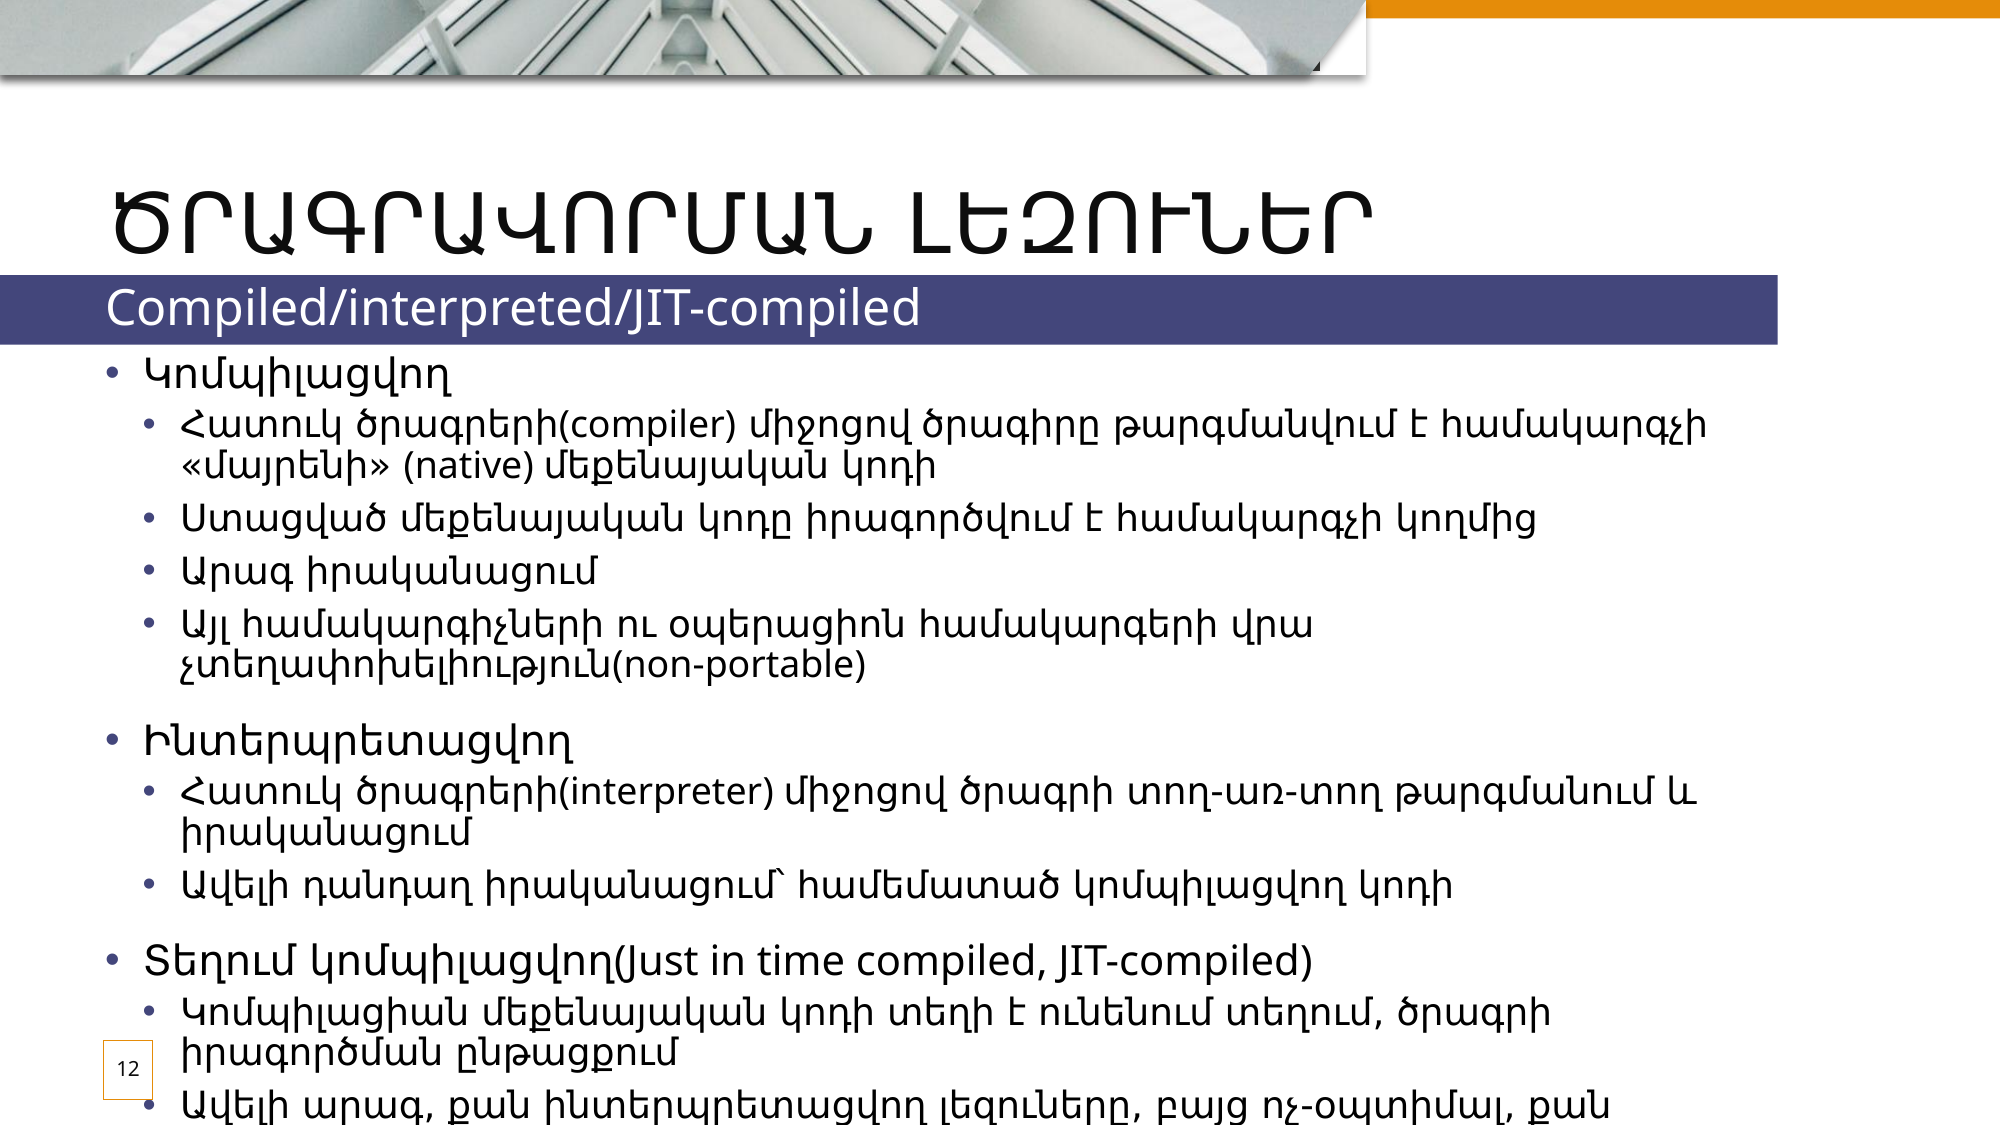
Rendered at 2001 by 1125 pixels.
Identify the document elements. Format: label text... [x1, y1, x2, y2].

slide_number 12 [103, 1040, 153, 1100]
title Ծրագրավորման լեզուներ [90, 162, 1863, 279]
picture [0, 0, 1367, 76]
list Compiled/interpreted/JIT-compiled [0, 275, 1778, 345]
list Կոմպիլացվող Հատուկ ծրագրերի(compiler) միջոցով ծրագիրը թարգմանվում է համակարգչի «մայրենի» (native) մեքենայական կոդի Ստացված մեքենայական կոդը իրագործվում է համակարգչի կողմից Արագ իրականացում Այլ համակարգիչների ու օպերացիոն համակարգերի վրա չտեղափոխելիություն(non-portable) Ինտերպրետացվող Հատուկ ծրագրերի(interpreter) միջոցով ծրագրի տող-առ-տող թարգմանում և իրականացում Ավելի դանդաղ իրականացում՝ համեմատած կոմպիլացվող կոդի Տեղում կոմպիլացվող(Just in time compiled, JIT-compiled) Կոմպիլացիան մեքենայական կոդի տեղի է ունենում տեղում, ծրագրի իրագործման ընթացքում Ավելի արագ, քան ինտերպրետացվող լեզուները, բայց ոչ-օպտիմալ, քան կոմպիլացվողները [90, 345, 1778, 1100]
